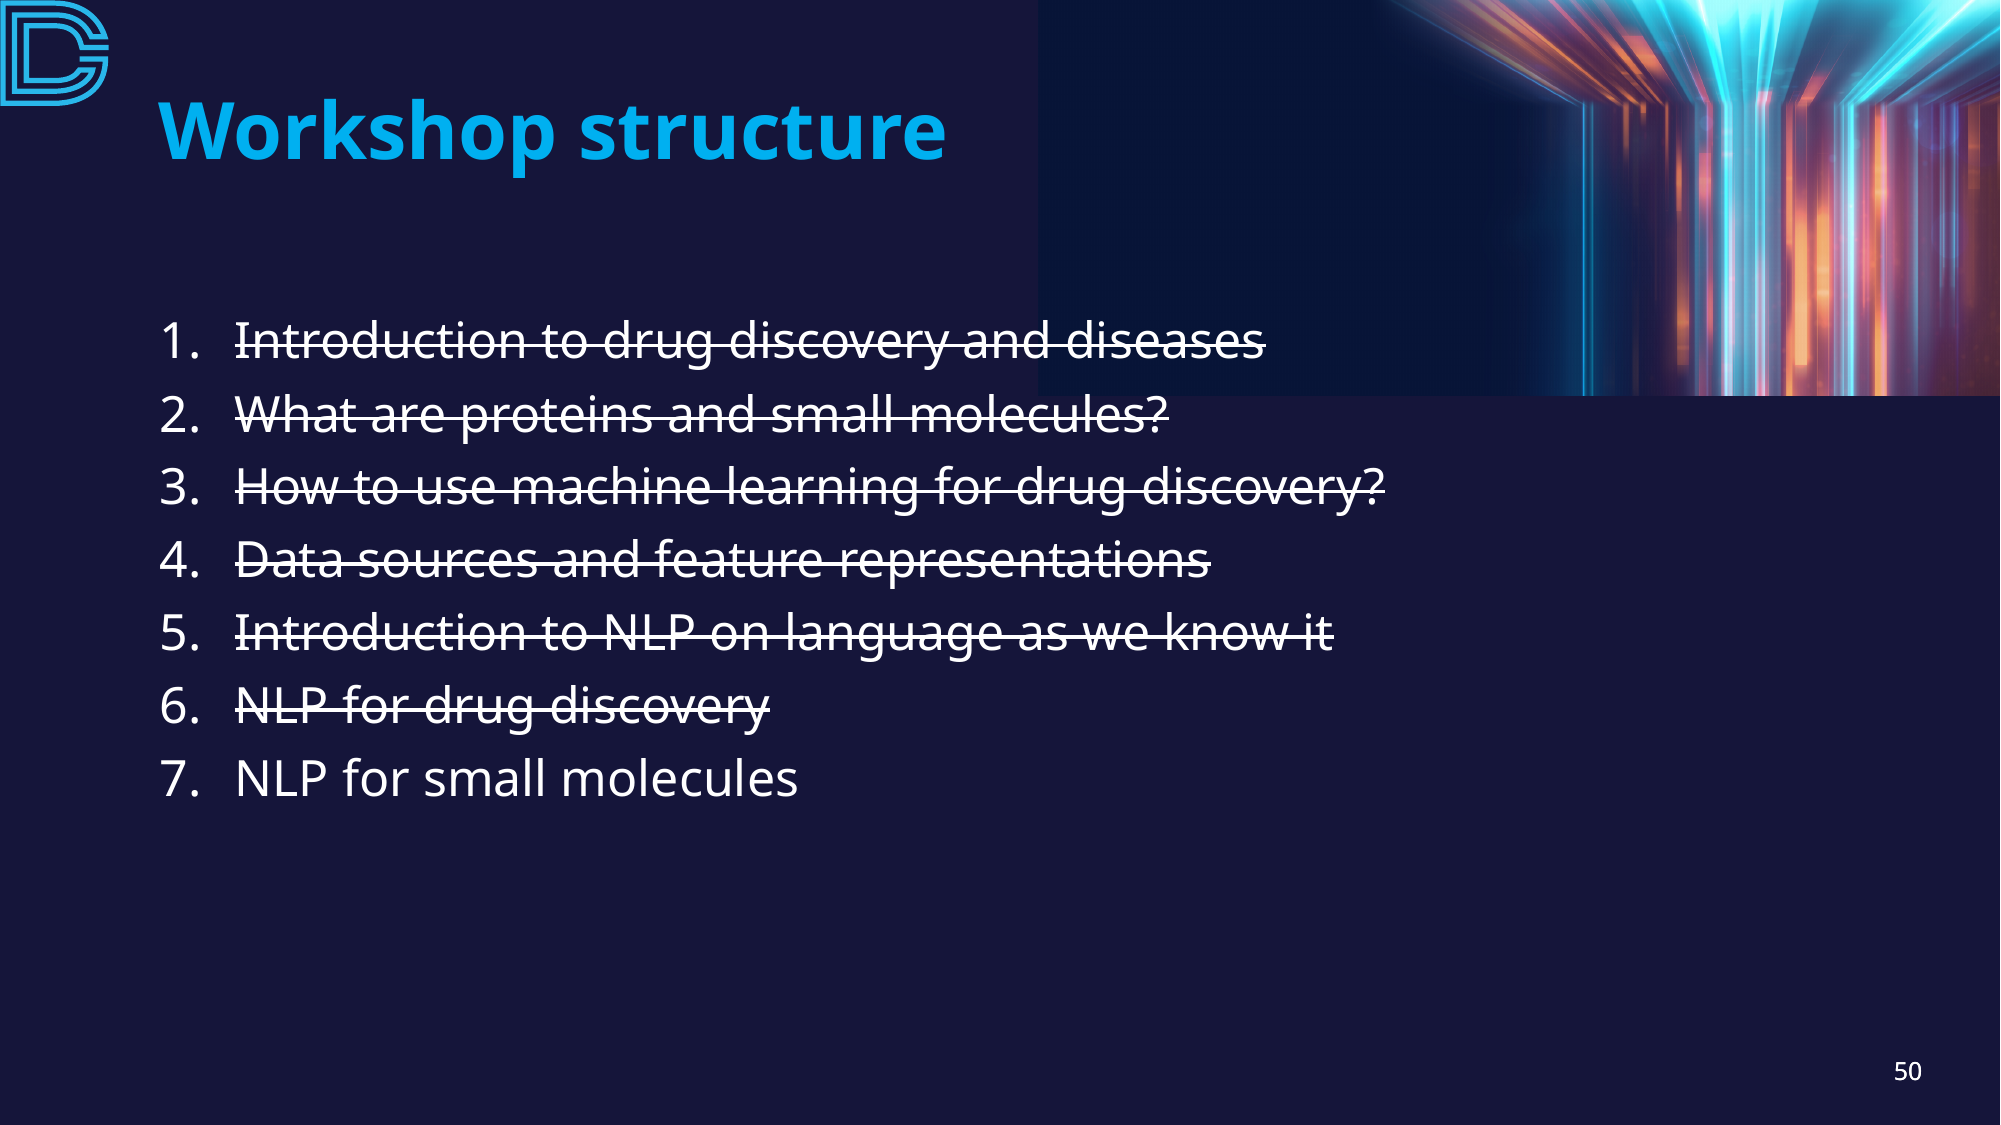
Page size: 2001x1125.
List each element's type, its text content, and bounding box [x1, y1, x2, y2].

slide_number 50 [1472, 1057, 1923, 1088]
picture [1038, 0, 2000, 396]
title Workshop structure [158, 91, 1033, 178]
text_box Introduction to drug discovery and diseases What are proteins and small molecules? How to use machine learning for drug discovery? Data sources and feature representations Introduction to NLP on language as we know it NLP for drug discovery NLP for small molecules [159, 296, 1764, 807]
